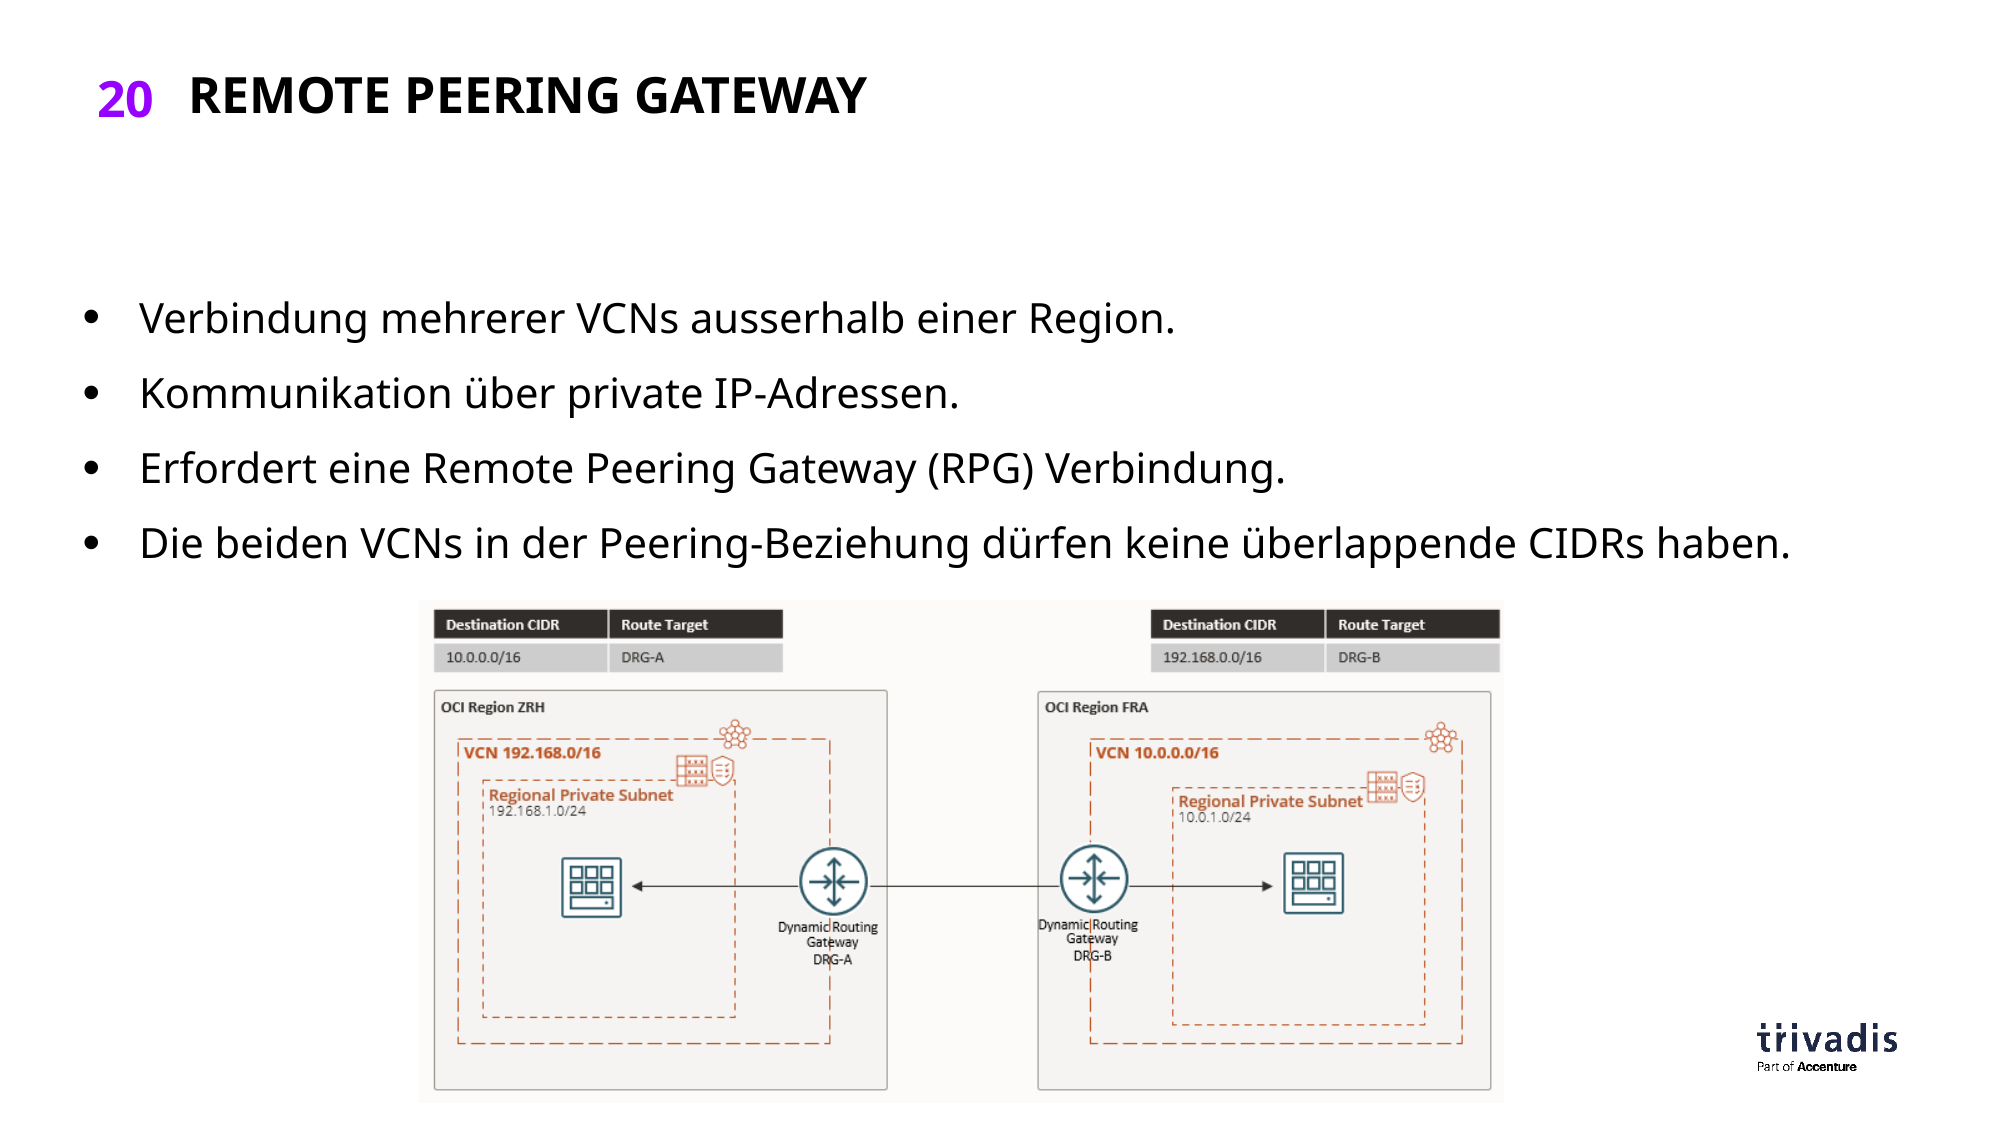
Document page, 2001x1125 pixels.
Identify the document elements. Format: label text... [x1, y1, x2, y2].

title Remote peering gateway [170, 63, 1933, 136]
picture [1757, 1062, 1897, 1071]
picture [419, 599, 1504, 1103]
list Verbindung mehrerer VCNs ausserhalb einer Region. Kommunikation über private IP-Adressen. Erfordert eine Remote Peering Gateway (RPG) Verbindung. Die beiden VCNs in der Peering-Beziehung dürfen keine überlappende CIDRs haben. [65, 284, 1933, 1062]
